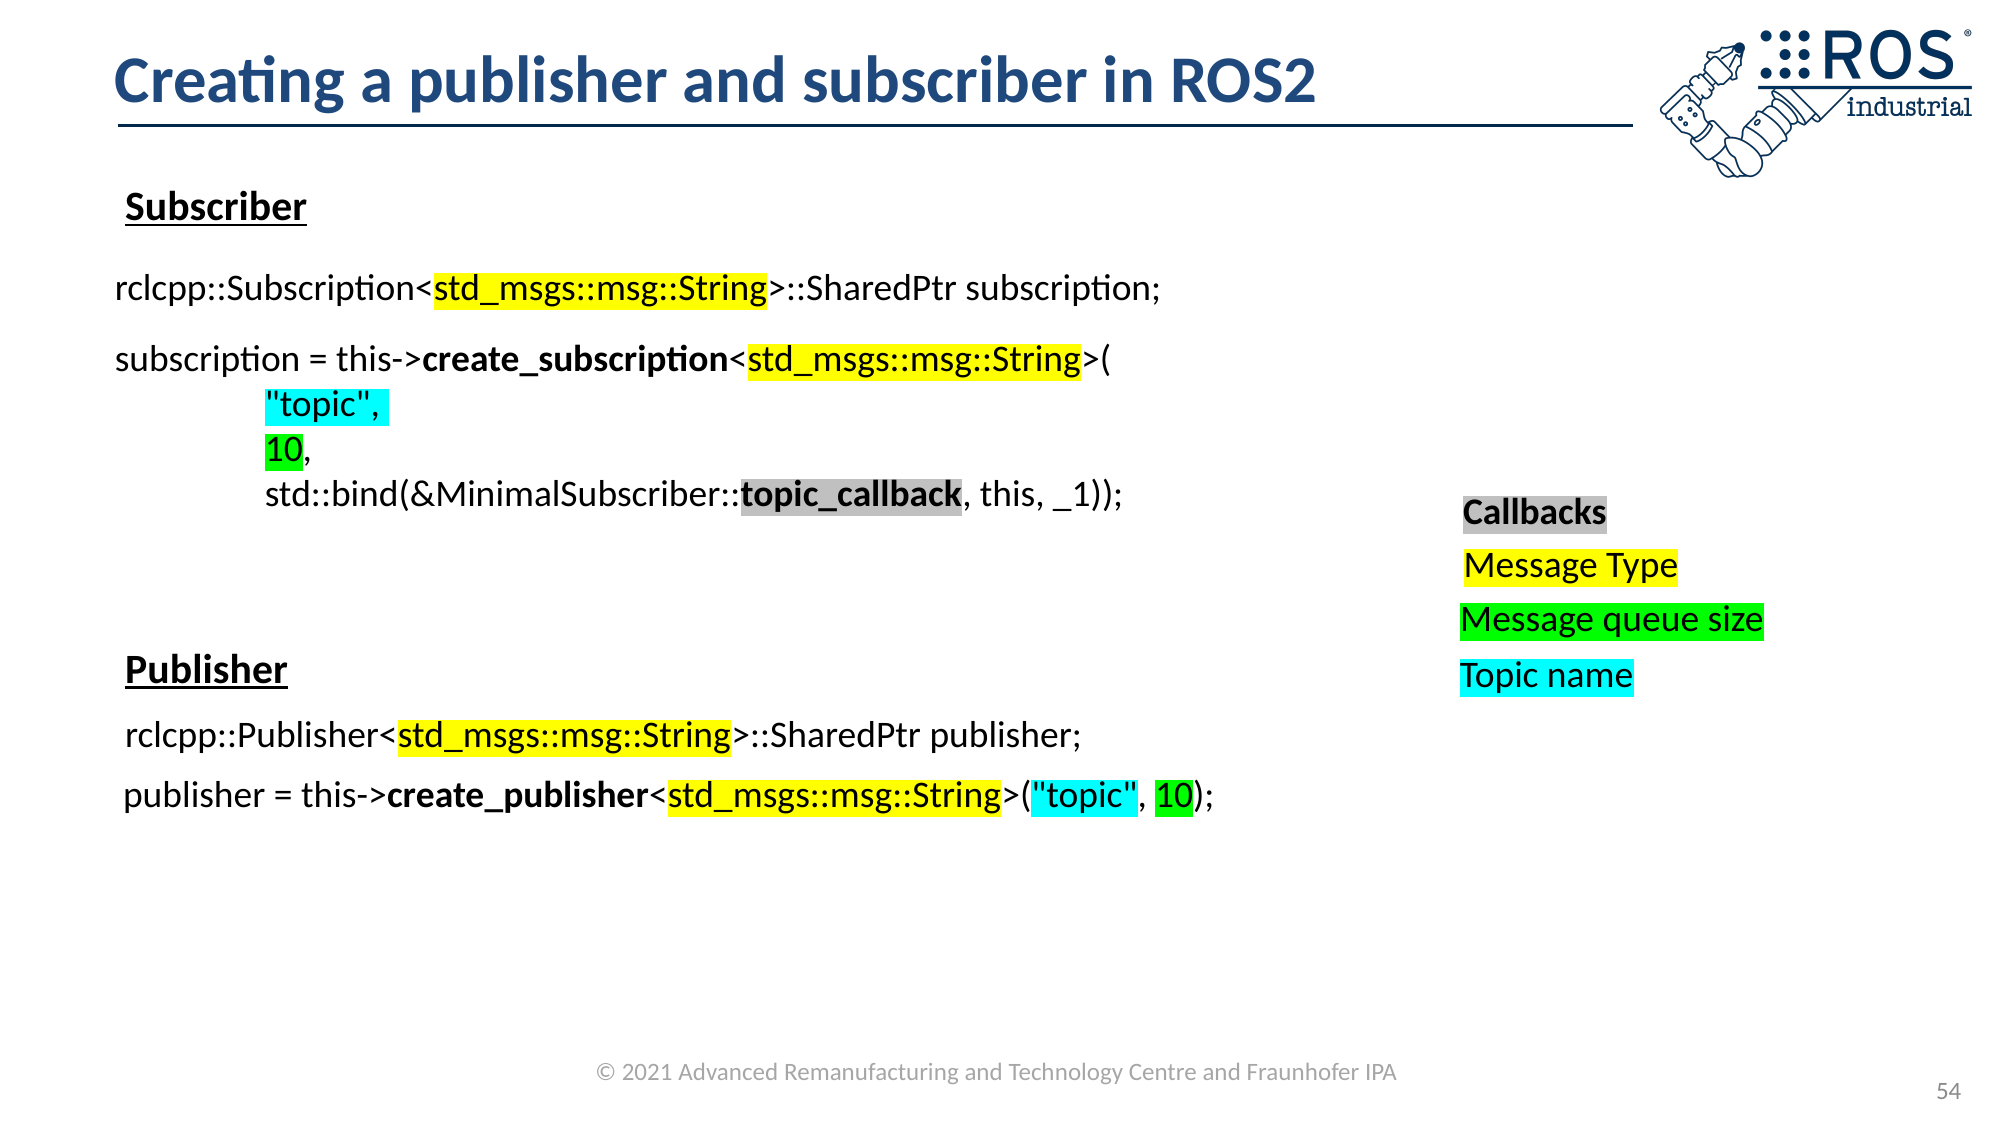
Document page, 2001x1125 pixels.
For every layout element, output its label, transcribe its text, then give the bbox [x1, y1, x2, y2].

text_box Topic name [1444, 642, 1649, 702]
text_box Message Type [1448, 532, 1694, 593]
text_box rclcpp::Subscription<std_msgs::msg::String>::SharedPtr subscription; [99, 255, 1396, 316]
picture [1657, 0, 1977, 213]
text_box Callbacks [1448, 479, 1622, 532]
text_box publisher = this->create_publisher<std_msgs::msg::String>("topic", 10); [99, 762, 1363, 823]
text_box Publisher [110, 634, 457, 700]
text_box subscription = this->create_subscription<std_msgs::msg::String>( "topic", 10, std::bind(&MinimalSubscriber::topic_callback, this, _1)); [99, 326, 1396, 522]
text_box rclcpp::Publisher<std_msgs::msg::String>::SharedPtr publisher; [110, 702, 1373, 763]
slide_number 54 [1879, 1070, 1977, 1108]
title Creating a publisher and subscriber in ROS2 [99, 25, 1634, 126]
text_box Subscriber [110, 171, 457, 237]
text_box Message queue size [1445, 586, 1780, 647]
